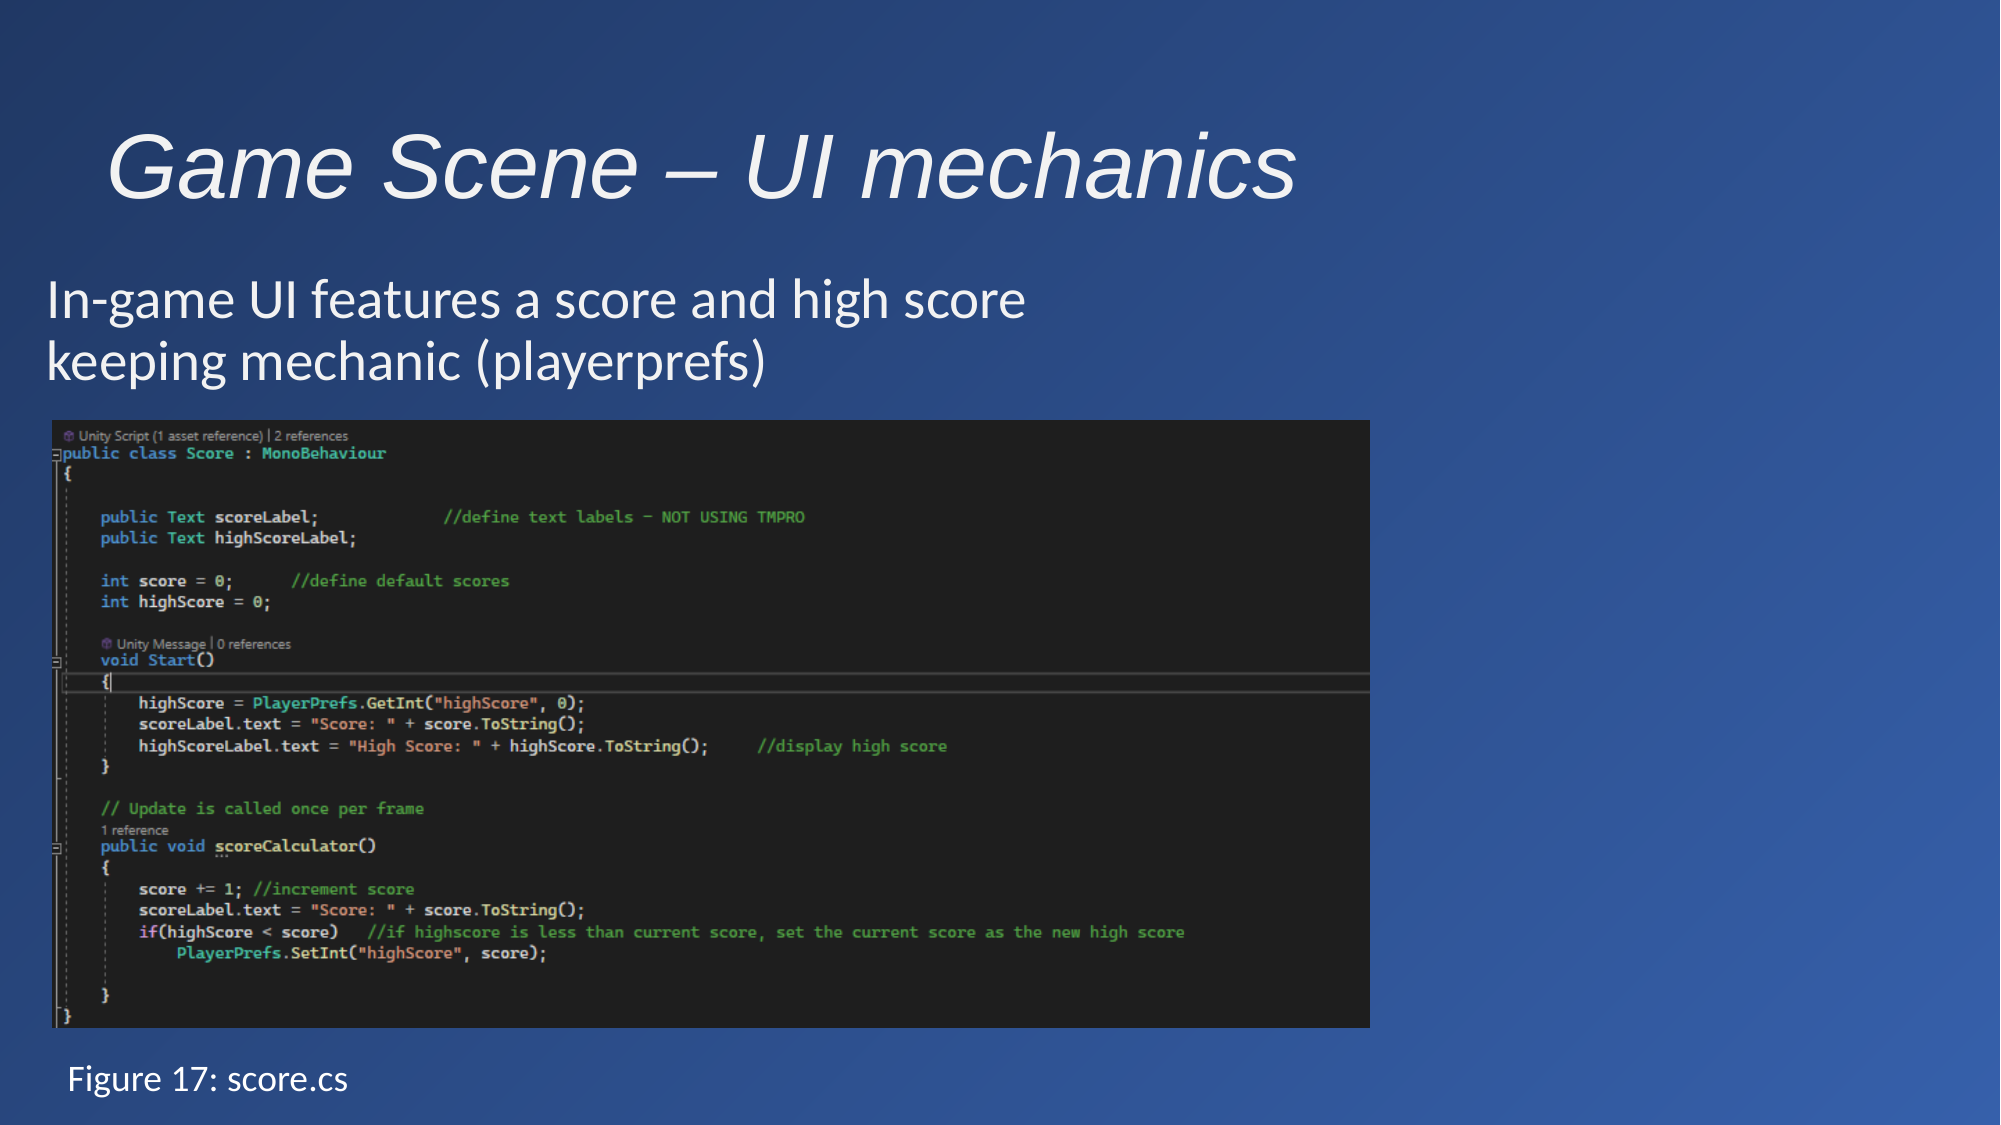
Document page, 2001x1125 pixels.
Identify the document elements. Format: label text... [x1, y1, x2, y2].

picture [52, 420, 1370, 1028]
list In-game UI features a score and high score keeping mechanic (playerprefs) [31, 261, 1092, 401]
text_box Figure 17: score.cs [52, 1047, 1351, 1107]
title Game Scene – UI mechanics [91, 59, 1817, 278]
